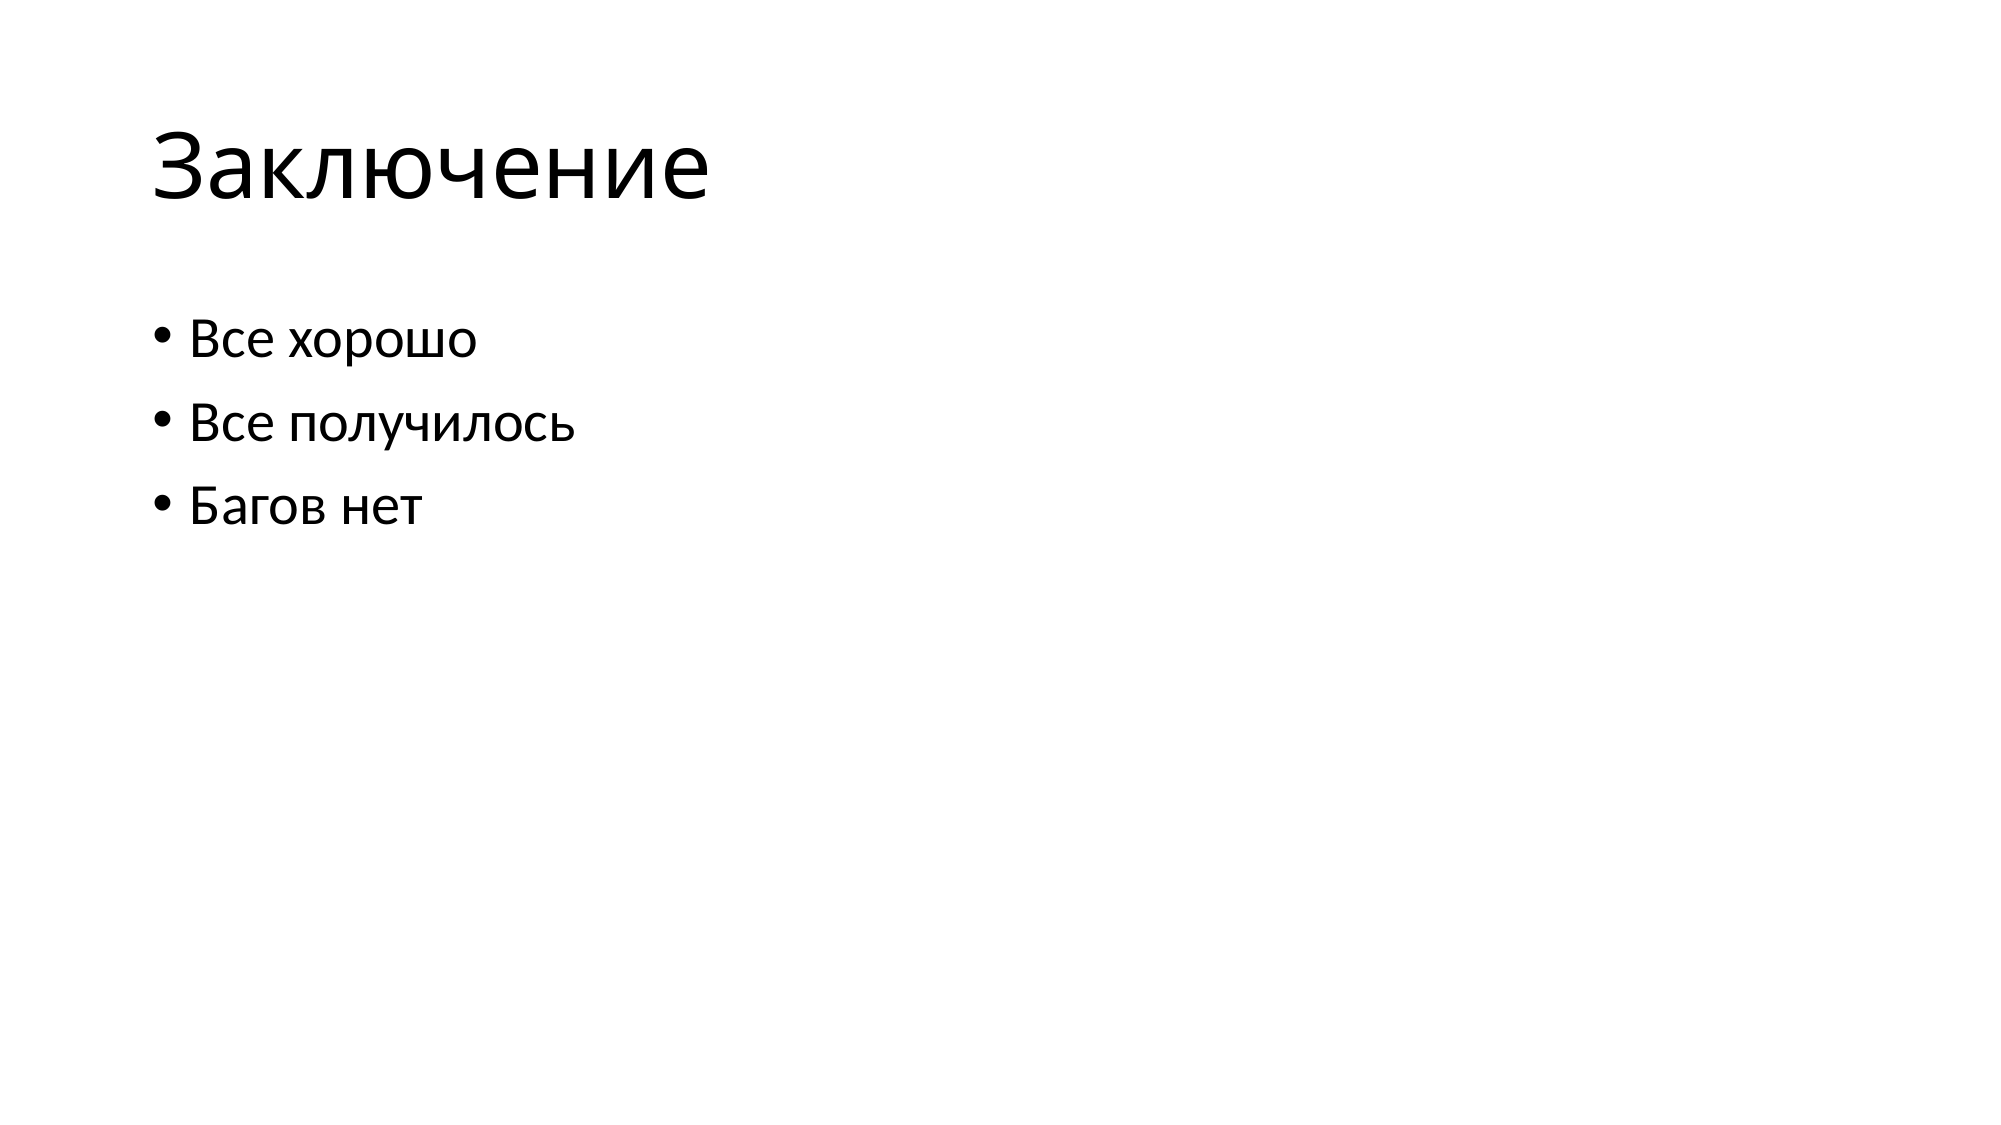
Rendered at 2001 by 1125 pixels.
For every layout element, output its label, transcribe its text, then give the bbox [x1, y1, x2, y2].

title Заключение [137, 59, 1863, 278]
list Все хорошо Все получилось Багов нет [137, 299, 1863, 1014]
